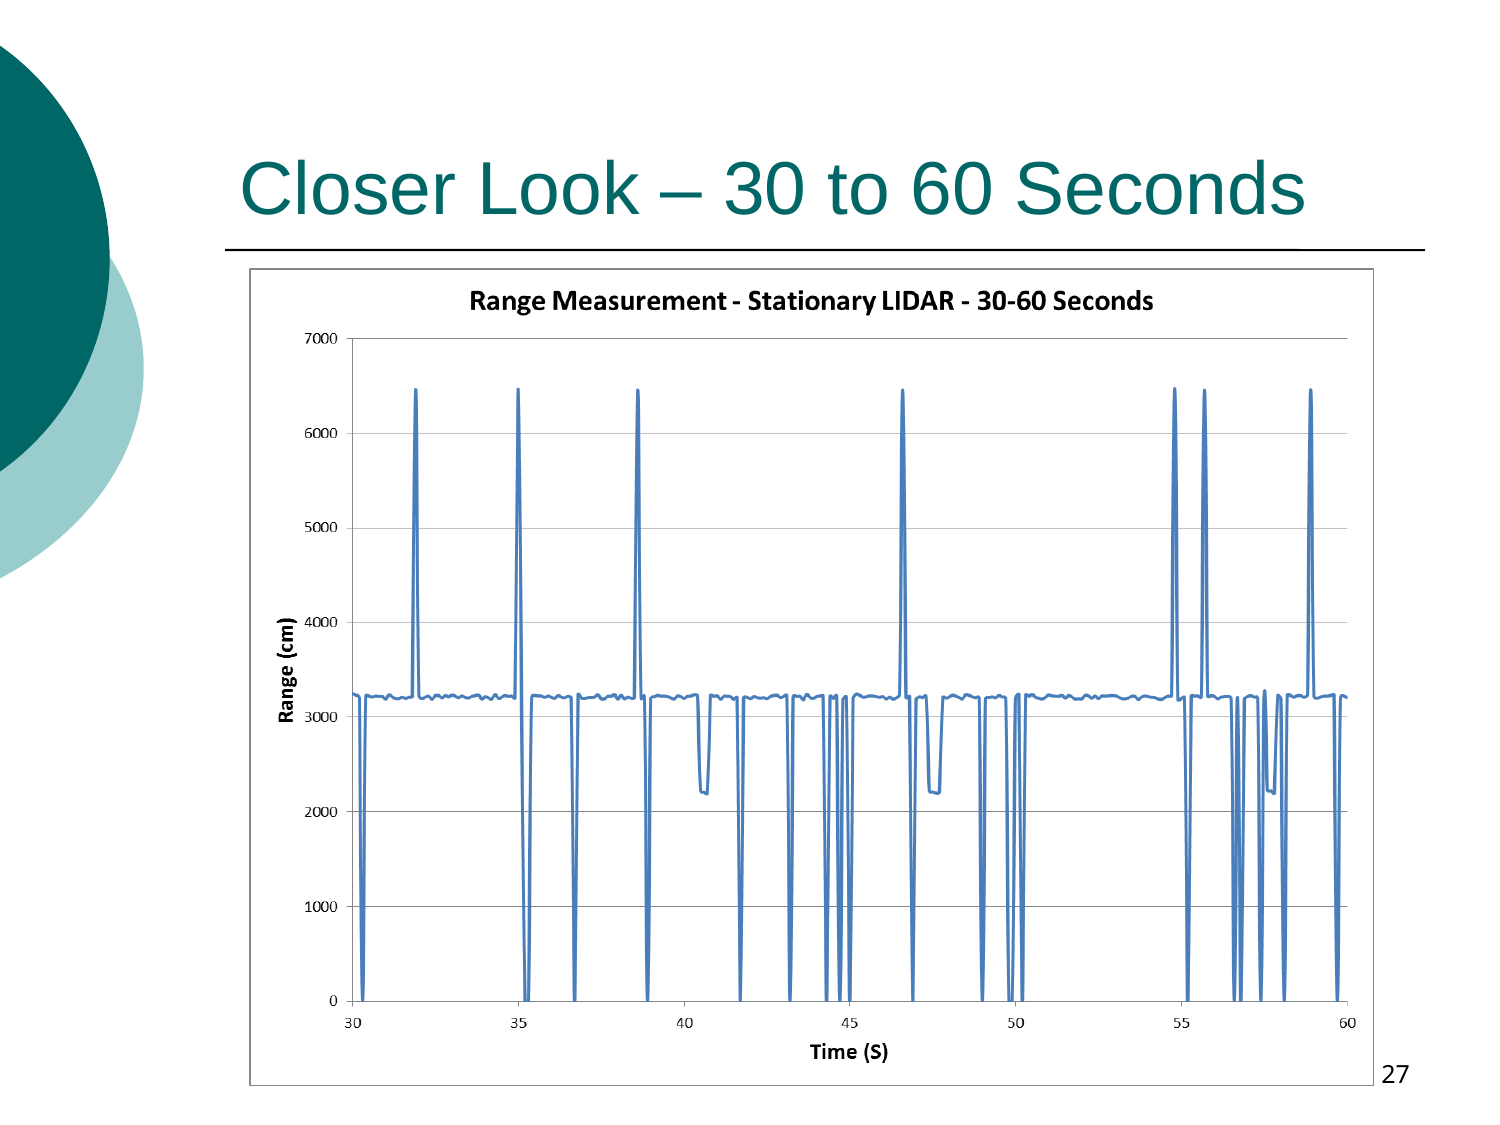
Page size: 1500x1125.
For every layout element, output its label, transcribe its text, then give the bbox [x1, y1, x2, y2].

picture [249, 268, 1375, 1087]
title Closer Look – 30 to 60 Seconds [224, 49, 1425, 238]
slide_number 27 [1074, 1024, 1426, 1101]
